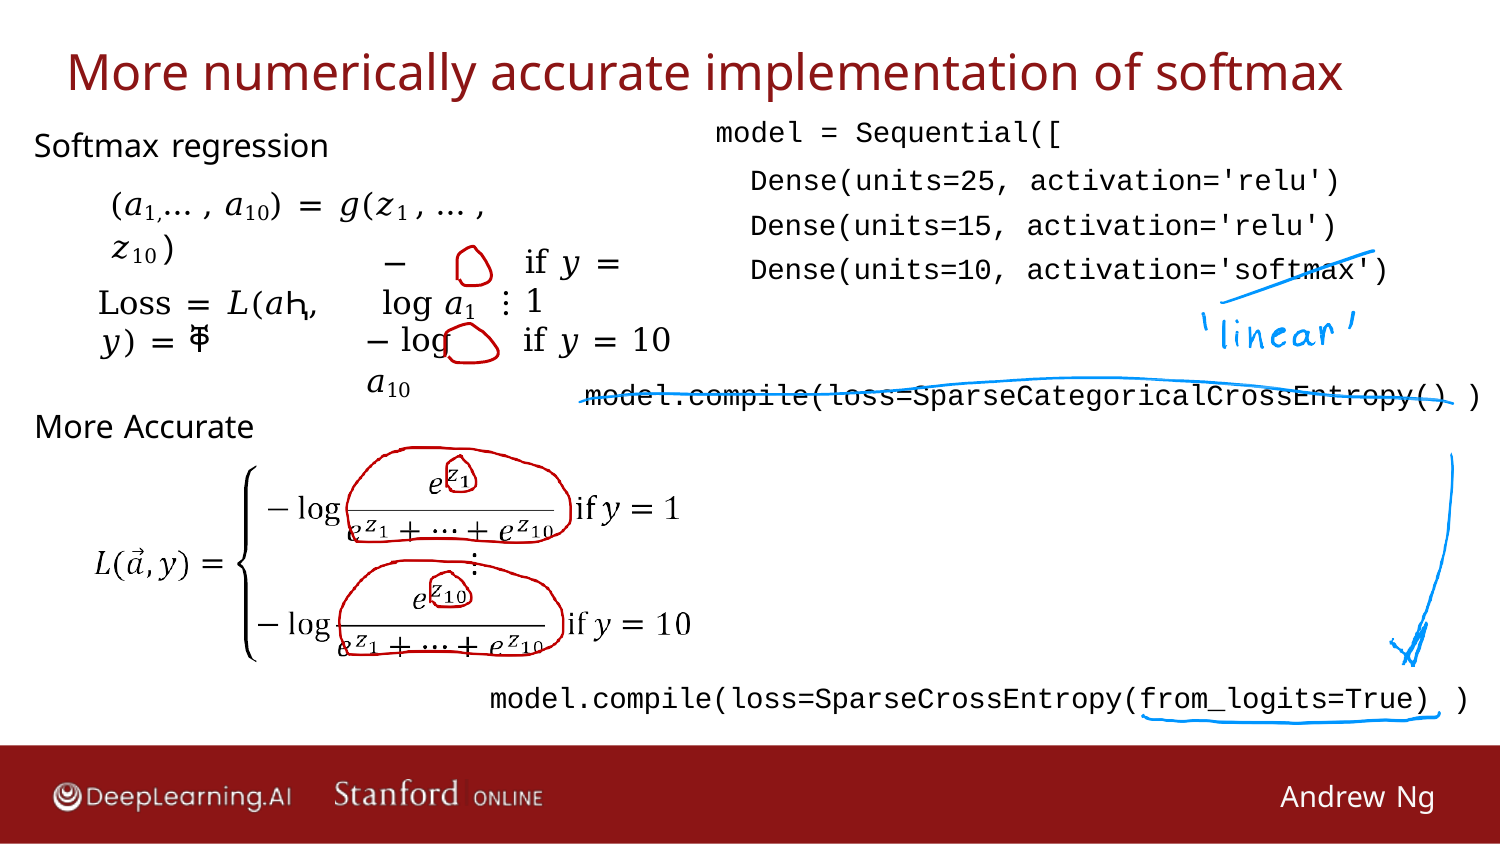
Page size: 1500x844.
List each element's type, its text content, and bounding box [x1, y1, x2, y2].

text_box if 𝑦 = 10 model.compile(loss=SparseCategoricalCrossEntropy() ) [521, 297, 1495, 412]
picture [335, 779, 544, 814]
text_box Loss = 𝐿(𝑎Ԧ, 𝑦) = ቐ [95, 279, 367, 360]
text_box More Accurate [32, 403, 274, 445]
text_box − log 𝑎10 [358, 316, 497, 402]
text_box [1201, 312, 1208, 331]
picture [1389, 451, 1454, 667]
text_box (𝑎1,… , 𝑎10) = 𝑔(𝑧1 , … , 𝑧10 ) [102, 178, 491, 268]
title More numerically accurate implementation of softmax [64, 38, 1429, 182]
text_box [236, 465, 611, 663]
text_box model.compile(loss=SparseCrossEntropy(from_logits=True) ) [487, 676, 1486, 715]
footer Andrew Ng [1277, 774, 1445, 844]
text_box if 𝑦 = 1 [522, 238, 635, 297]
picture [657, 611, 690, 635]
picture [1141, 711, 1441, 726]
picture [267, 446, 572, 545]
text_box [1219, 249, 1376, 305]
picture [1221, 318, 1334, 349]
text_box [94, 547, 151, 581]
text_box model = Sequential([ Dense(units=25, activation='relu') Dense(units=15, activation='relu') Dense(units=10, activation='softmax') [713, 98, 1397, 286]
text_box Softmax regression [31, 122, 363, 164]
text_box [1348, 310, 1356, 330]
text_box [444, 323, 499, 363]
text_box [576, 495, 620, 526]
text_box [578, 376, 1455, 405]
picture [665, 496, 679, 519]
text_box [457, 246, 492, 286]
text_box ⋮ [499, 277, 514, 319]
picture [157, 549, 188, 581]
text_box − log 𝑎1 [376, 238, 498, 324]
picture [51, 770, 293, 825]
